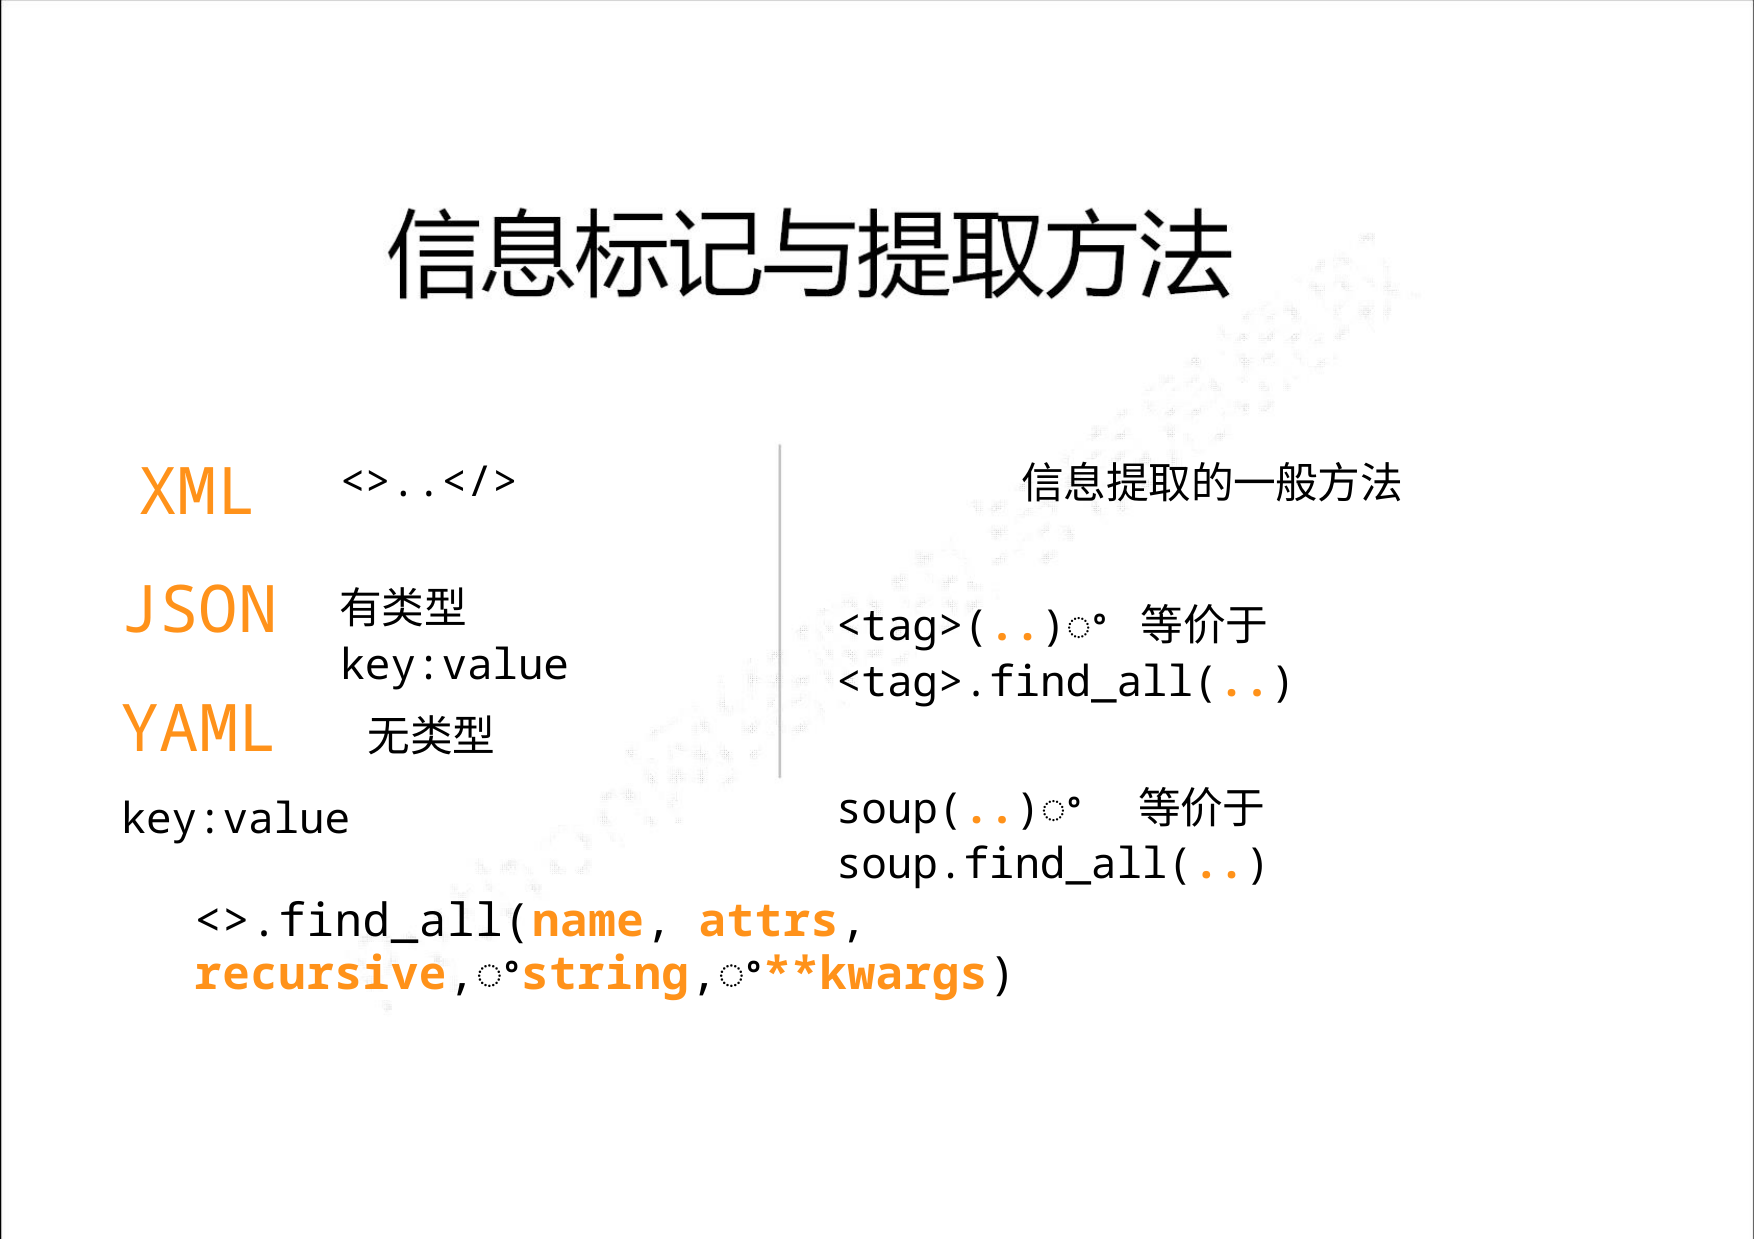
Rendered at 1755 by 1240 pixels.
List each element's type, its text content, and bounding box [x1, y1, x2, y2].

text_box XML [138, 450, 273, 528]
text_box <>.find_all(name, attrs, recursive,ꢀstring,ꢀ**kwargs) [194, 891, 1589, 999]
text_box JSON [120, 569, 291, 647]
text_box 有类型key:value [339, 576, 702, 689]
text_box <>..</> [339, 455, 528, 506]
text_box [0, 0, 1754, 1239]
text_box YAML 无类型key:value [120, 687, 701, 842]
text_box 信息提取的一般方法 [1021, 451, 1428, 508]
text_box <tag>(..)ꢀ 等价于 <tag>.find_all(..) soup(..)ꢀ 等价于 soup.find_all(..) [835, 593, 1708, 888]
